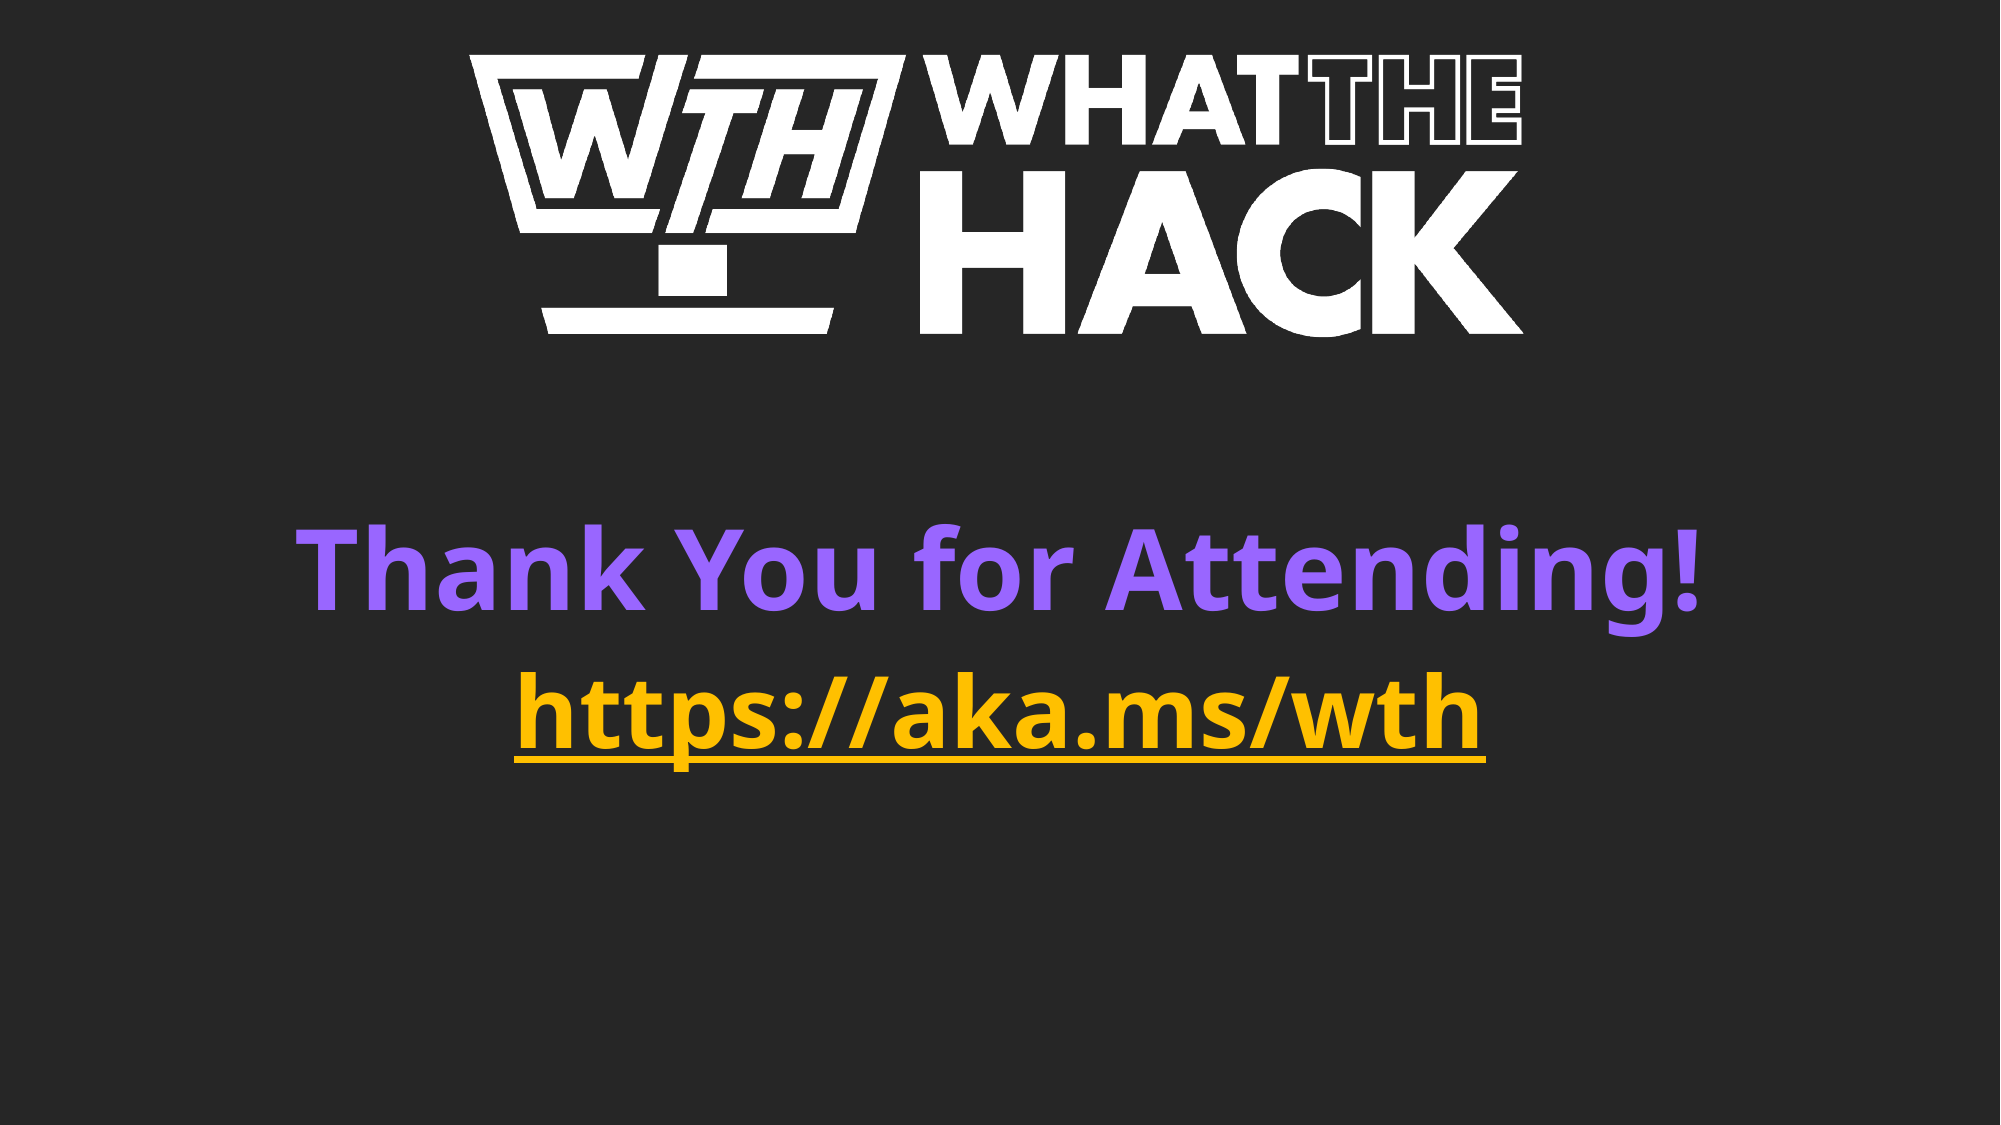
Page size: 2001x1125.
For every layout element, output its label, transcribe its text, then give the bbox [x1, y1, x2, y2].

picture [295, 3, 1705, 338]
title Thank You for Attending! [249, 338, 1750, 642]
subtitle https://aka.ms/wth [249, 642, 1750, 915]
